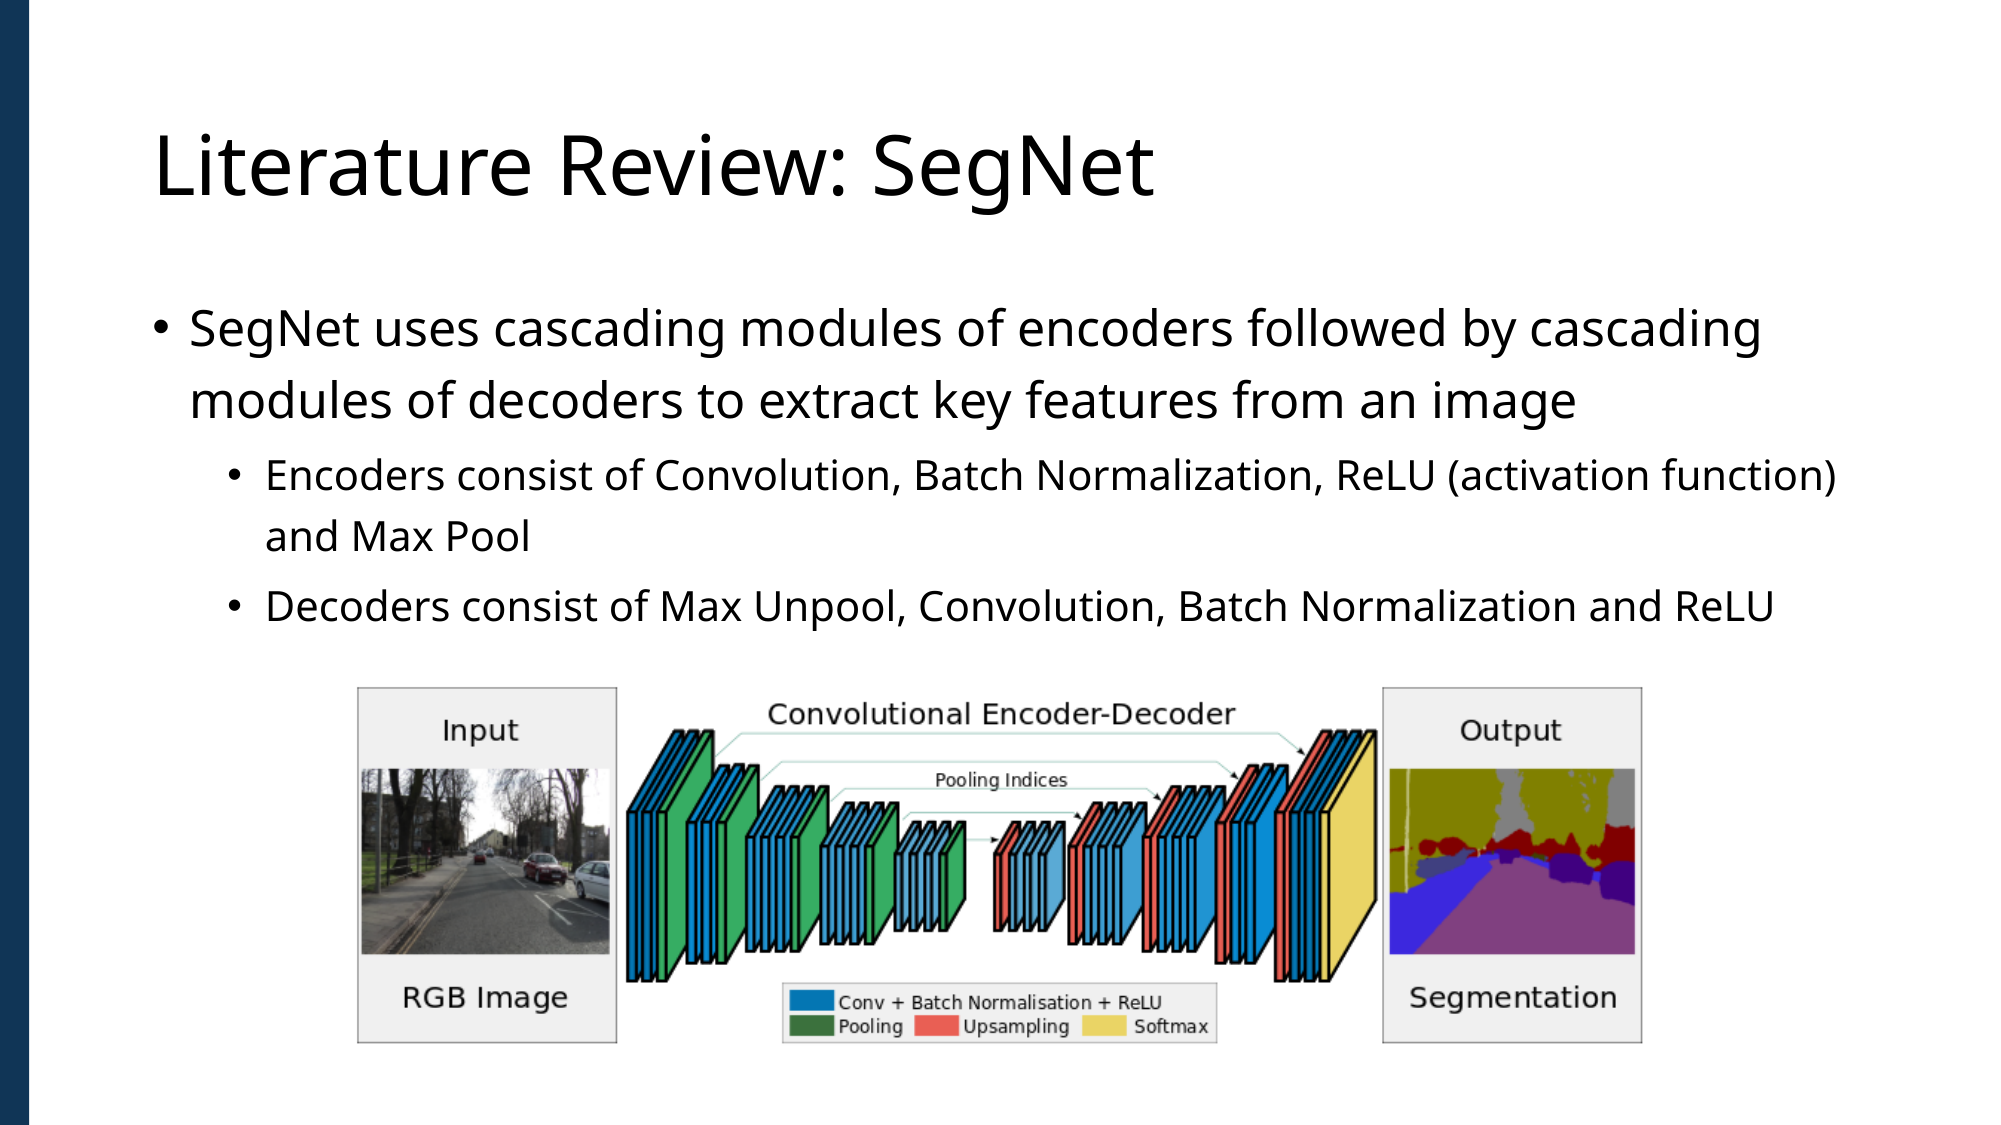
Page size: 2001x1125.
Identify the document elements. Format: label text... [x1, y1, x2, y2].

picture [350, 680, 1650, 1051]
title Literature Review: SegNet [137, 59, 1863, 277]
list SegNet uses cascading modules of encoders followed by cascading modules of decoders to extract key features from an image Encoders consist of Convolution, Batch Normalization, ReLU (activation function) and Max Pool Decoders consist of Max Unpool, Convolution, Batch Normalization and ReLU [137, 277, 1863, 678]
text_box [0, 0, 30, 1125]
